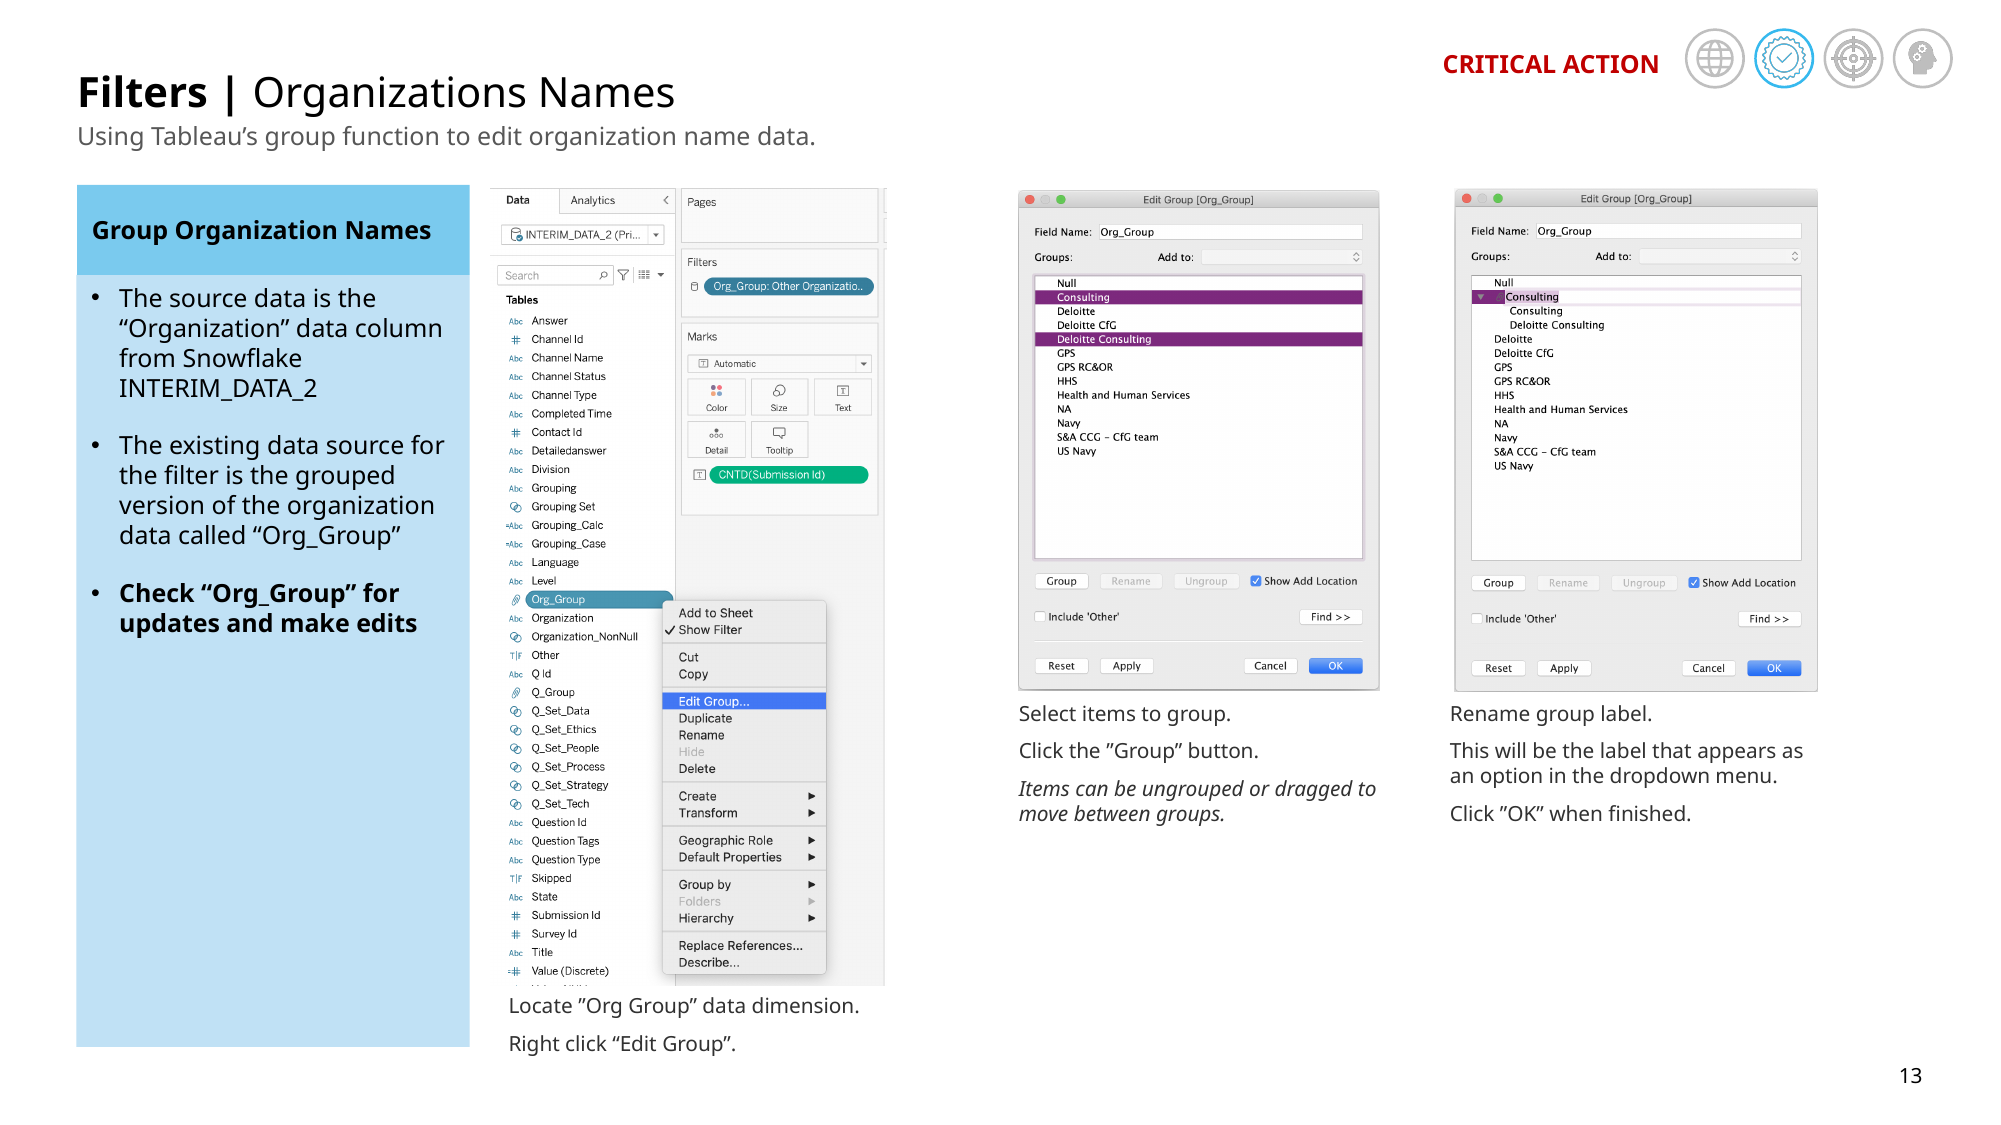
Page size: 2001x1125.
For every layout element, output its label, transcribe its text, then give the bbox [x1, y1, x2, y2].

text_box Rename group label. This will be the label that appears as an option in the dropdown menu. Click ”OK” when finished. [1449, 700, 1811, 826]
text_box Select items to group. Click the ”Group” button. Items can be ungrouped or dragged to move between groups. [1018, 700, 1380, 826]
text_box Locate ”Org Group” data dimension. Right click “Edit Group”. [508, 994, 869, 1056]
title Filters | Organizations Names [77, 66, 1923, 121]
text_box The source data is the “Organization” data column from Snowflake INTERIM_DATA_2 The existing data source for the filter is the grouped version of the organization data called “Org_Group” Check “Org_Group” for updates and make edits [76, 274, 470, 1047]
picture [1453, 188, 1819, 692]
text_box Group Organization Names [77, 184, 470, 275]
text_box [1684, 28, 1954, 89]
picture [1018, 190, 1381, 691]
text_box CRITICAL ACTION [1442, 48, 1661, 79]
list Using Tableau’s group function to edit organization name data. [77, 121, 1923, 168]
picture [489, 188, 888, 986]
